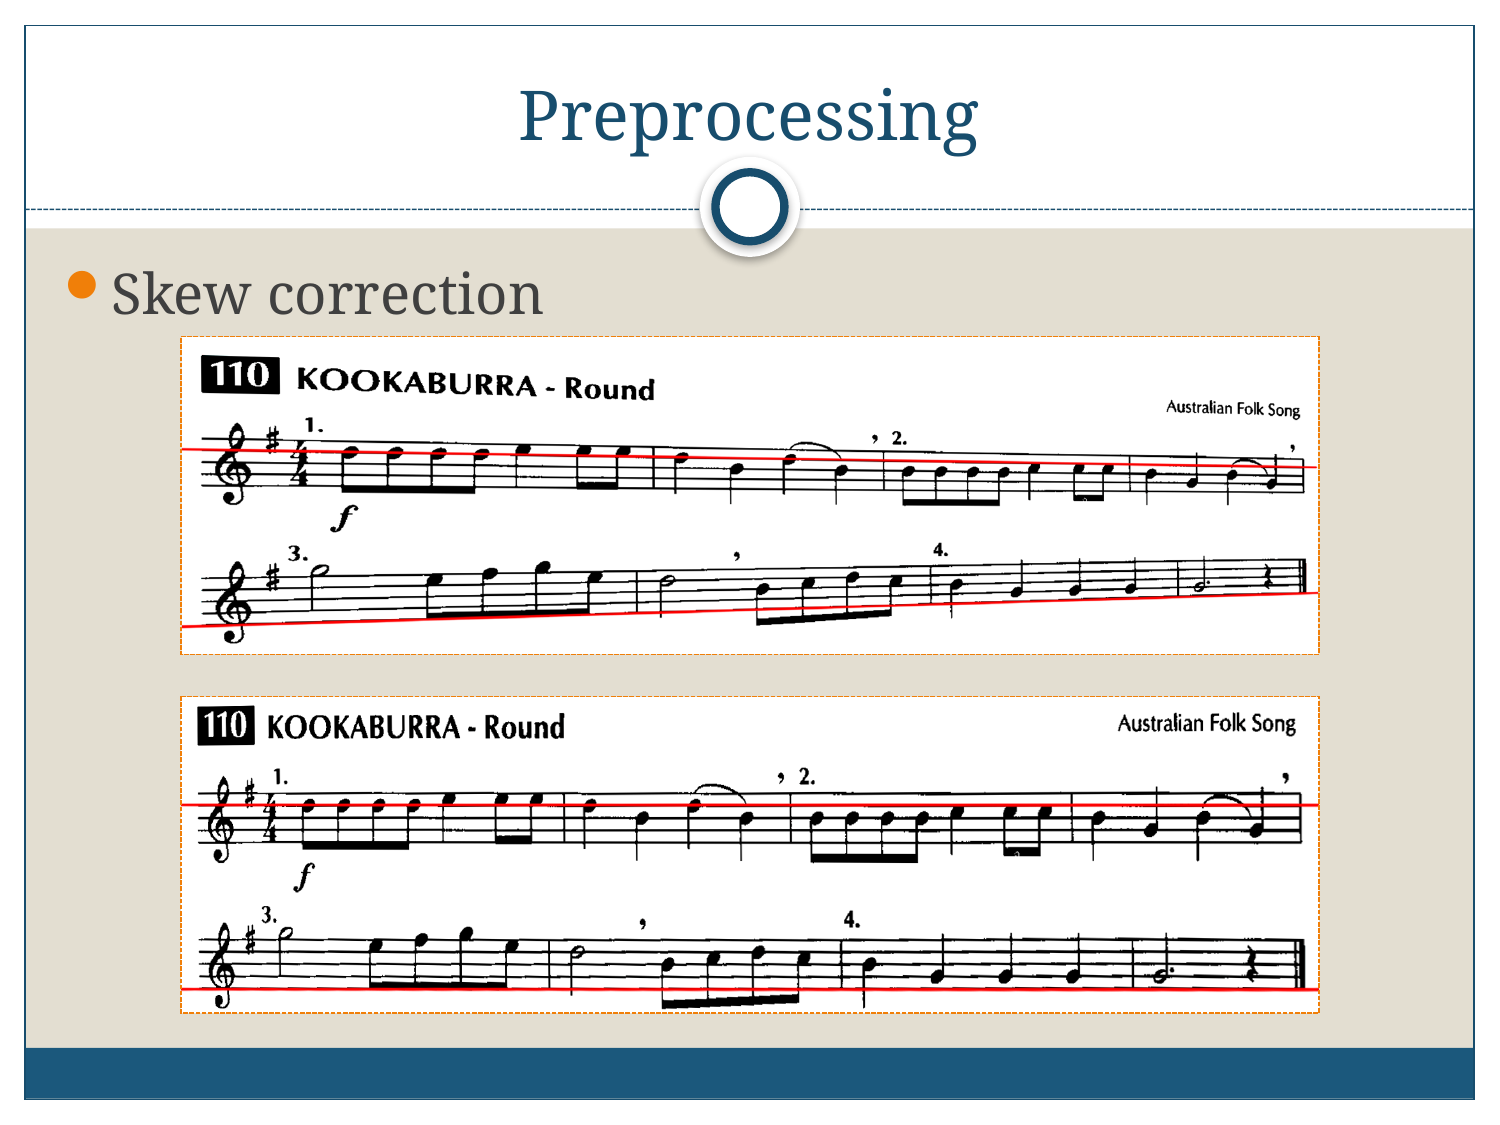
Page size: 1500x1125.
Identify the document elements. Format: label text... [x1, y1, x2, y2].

list Skew correction [49, 250, 1445, 1001]
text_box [181, 337, 1319, 1013]
title Preprocessing [49, 37, 1450, 162]
